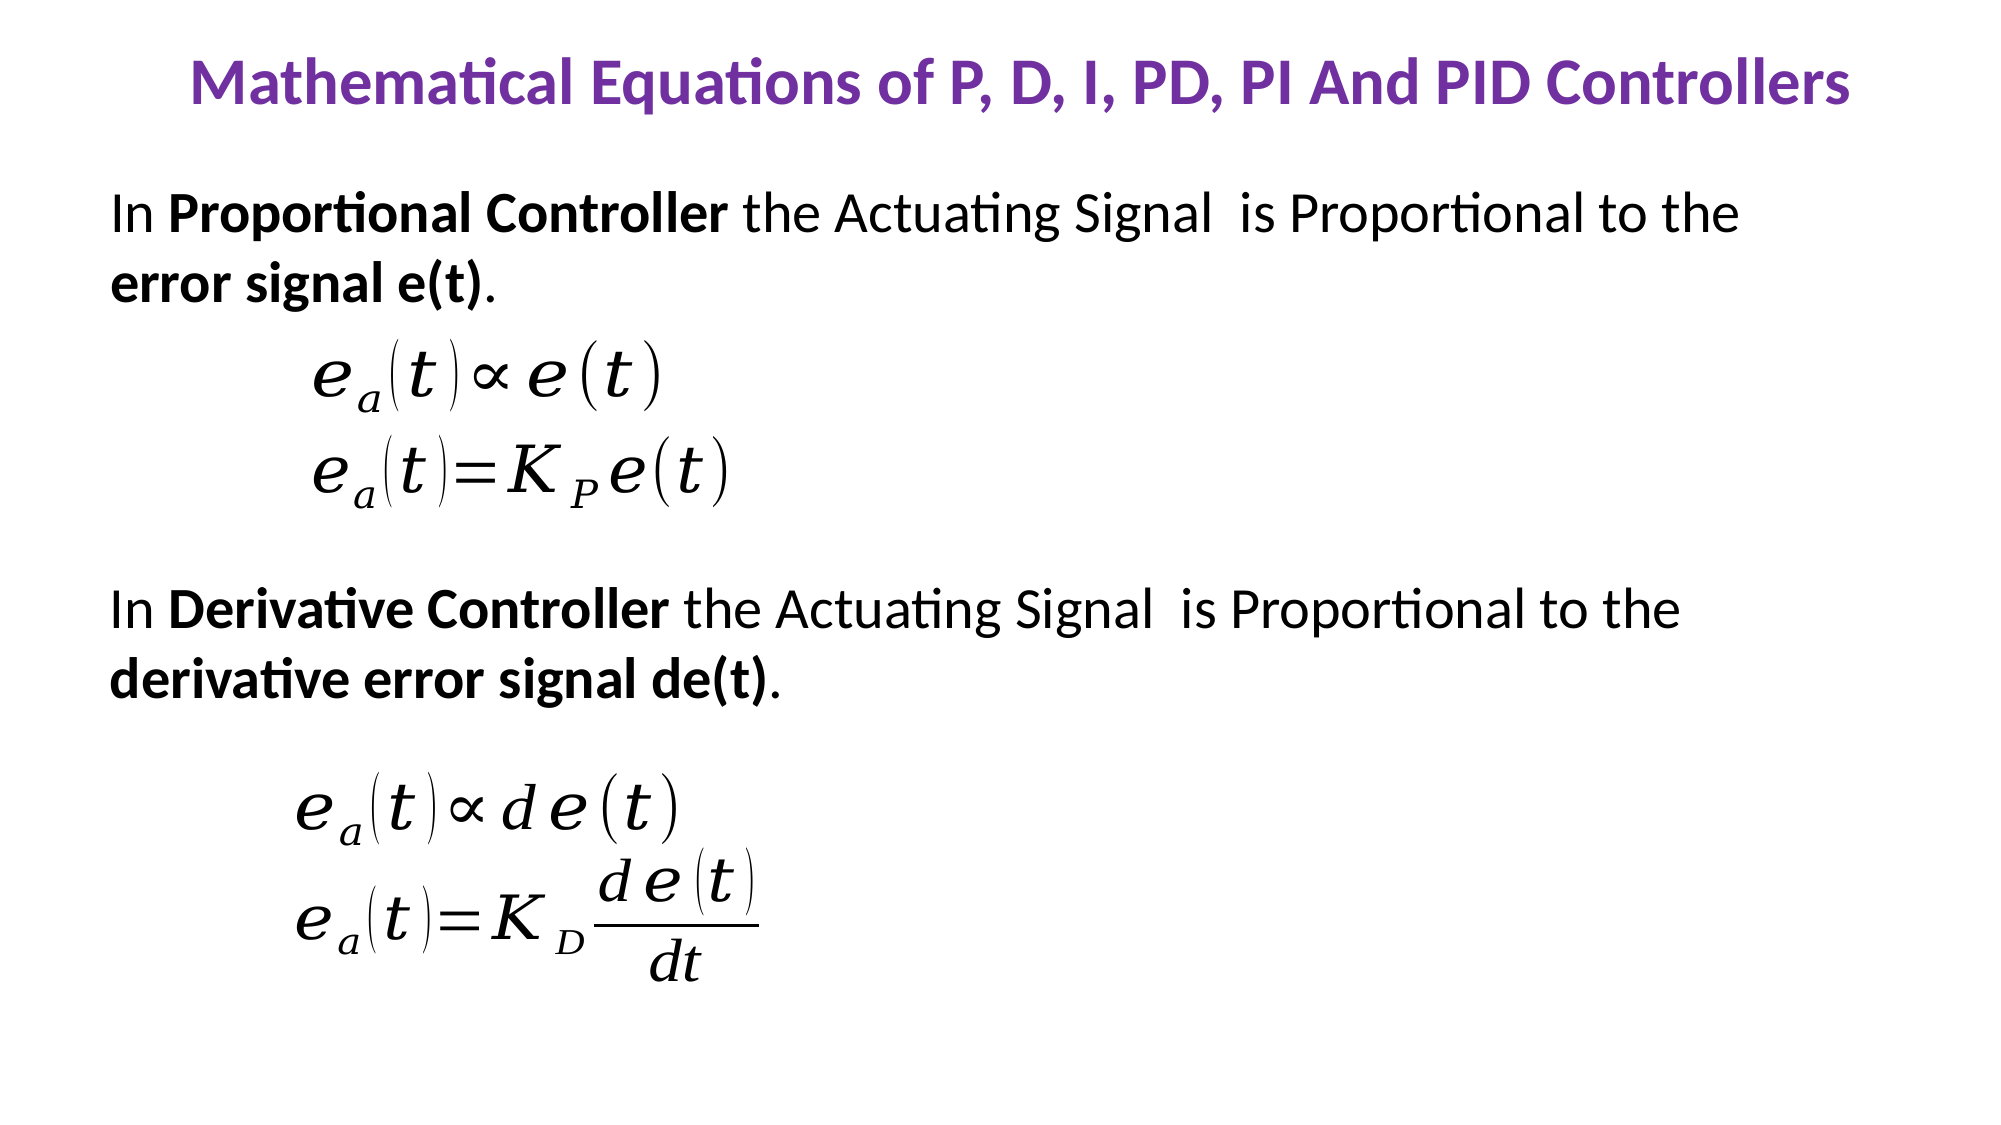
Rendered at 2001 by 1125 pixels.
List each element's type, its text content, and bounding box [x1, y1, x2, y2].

text_box Mathematical Equations of P, D, I, PD, PI And PID Controllers [78, 30, 1964, 125]
